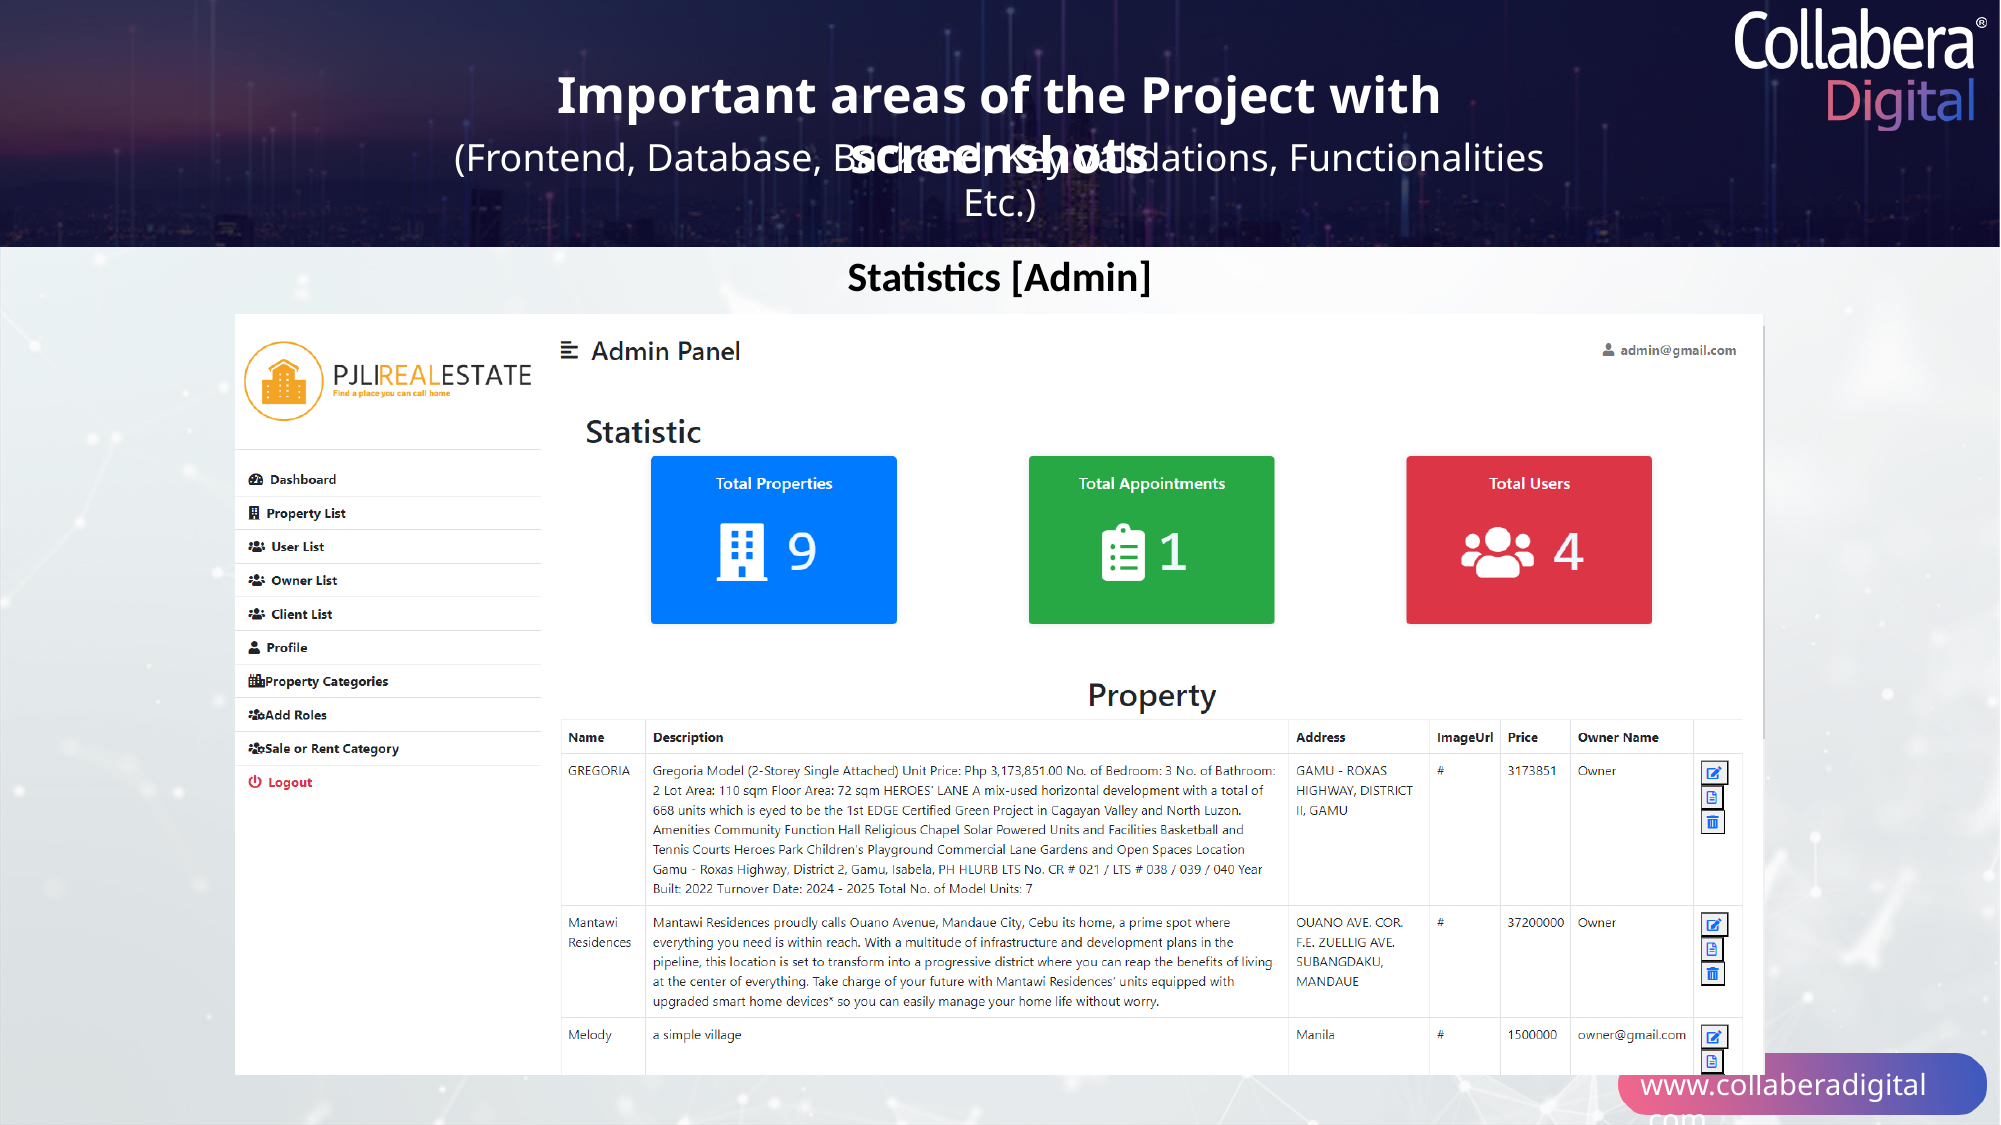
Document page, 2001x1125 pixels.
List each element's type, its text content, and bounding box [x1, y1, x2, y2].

text_box (Frontend, Database, Backend, Key Validations, Functionalities Etc.) [406, 126, 1594, 232]
picture [1694, 1116, 1701, 1125]
text_box Important areas of the Project with screenshots [405, 56, 1594, 192]
text_box Statistics [Admin] [770, 234, 1230, 313]
picture [1684, 1116, 1691, 1125]
picture [0, 0, 2000, 1125]
picture [1666, 1116, 1675, 1125]
